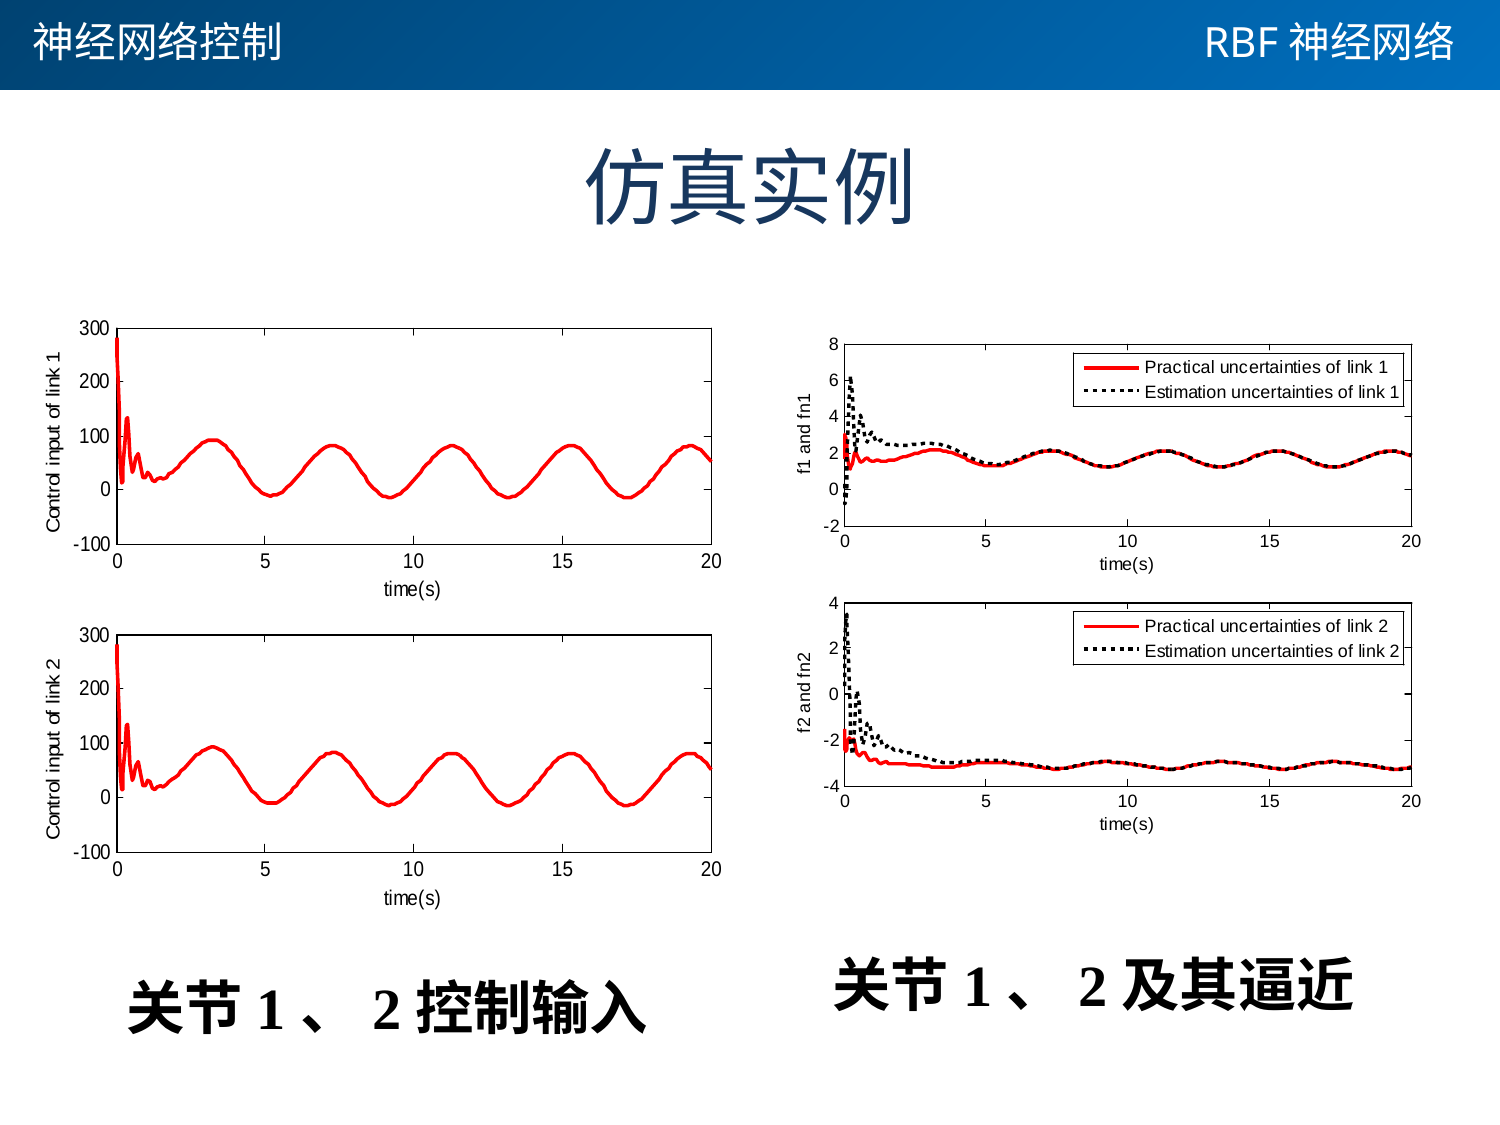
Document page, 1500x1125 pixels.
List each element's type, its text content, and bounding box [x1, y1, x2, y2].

picture [17, 278, 1483, 929]
title 仿真实例 [75, 91, 1425, 279]
text_box 关节1、2控制输入 [111, 964, 664, 1049]
list 神经网络控制 [17, 8, 561, 80]
list RBF神经网络 [938, 8, 1471, 80]
